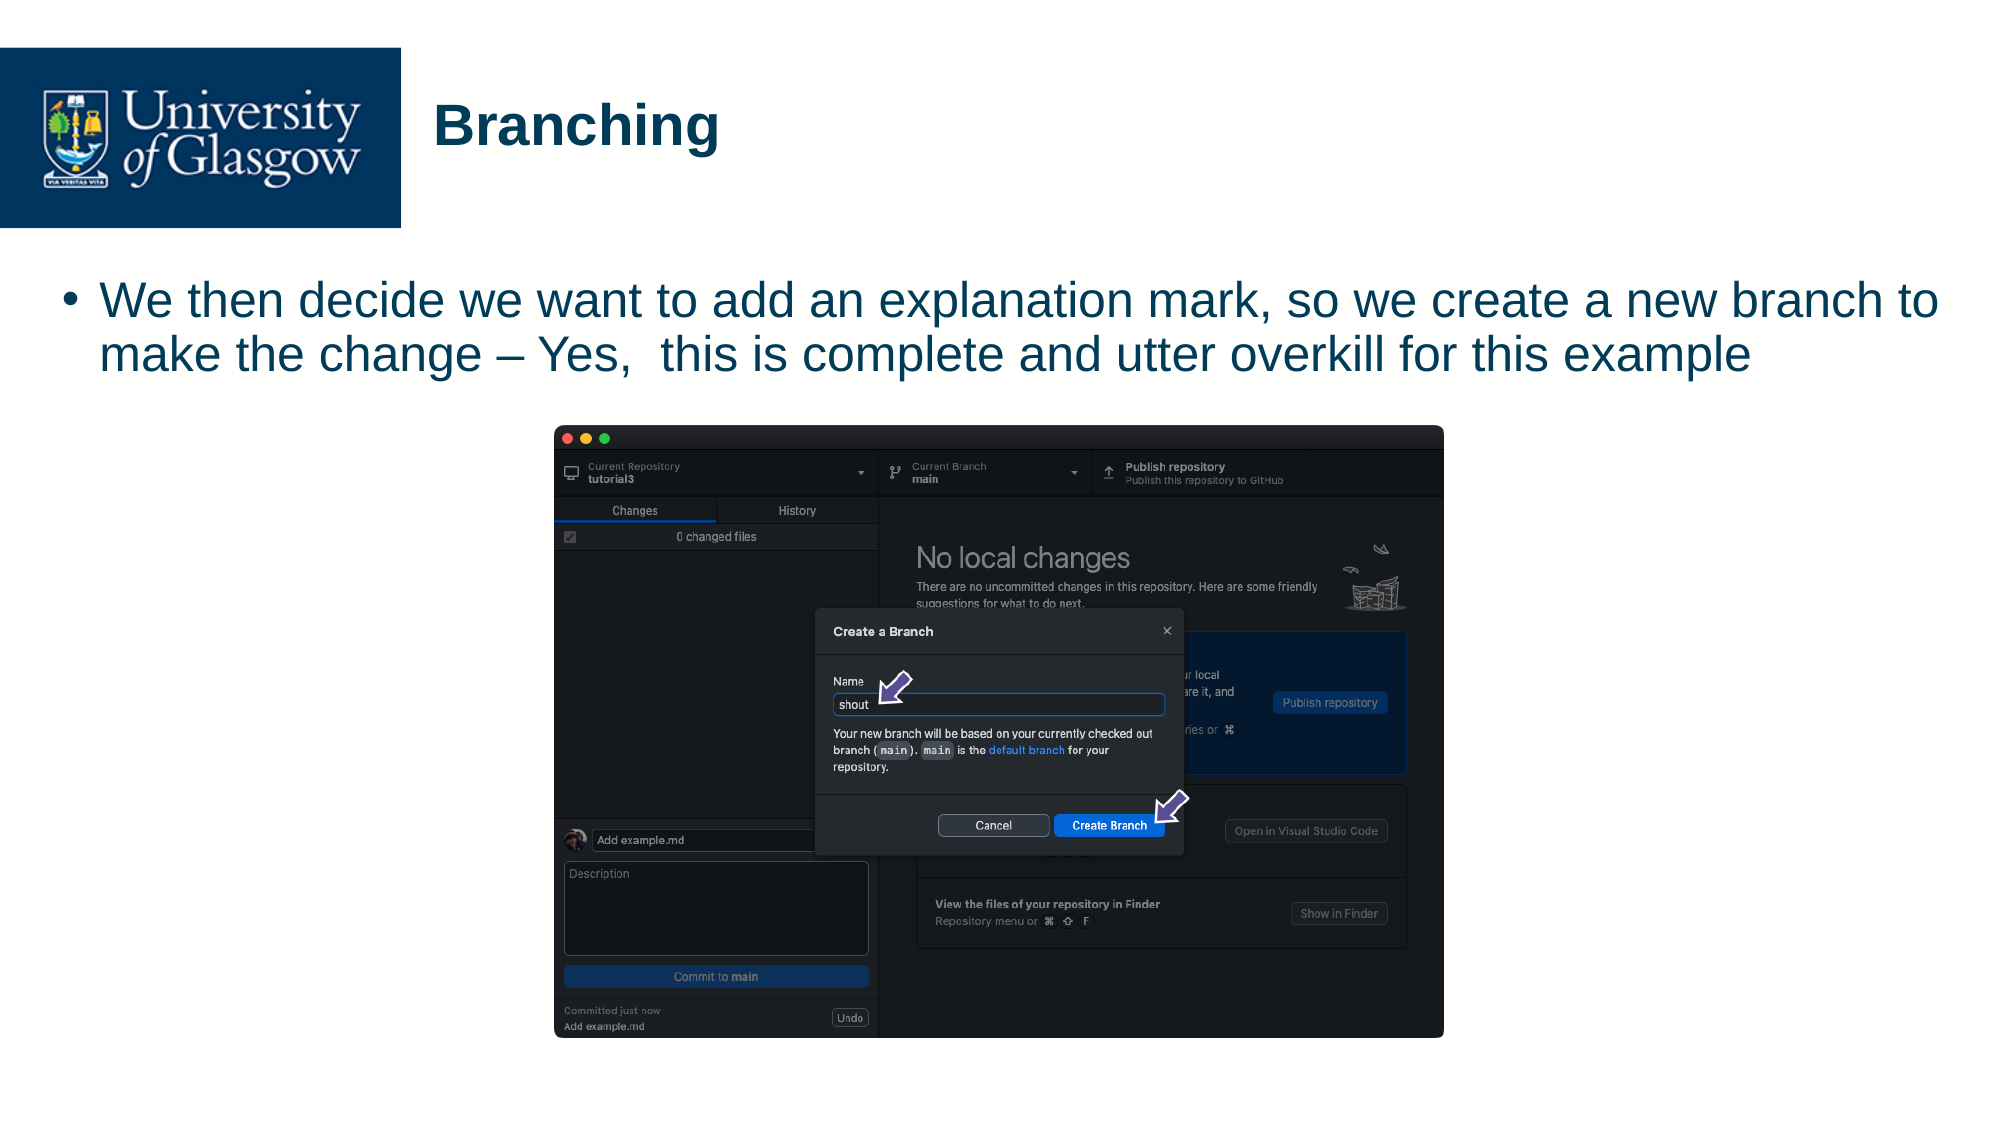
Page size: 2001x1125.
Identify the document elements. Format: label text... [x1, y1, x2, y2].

title Branching [418, 87, 1930, 234]
picture [0, 0, 2000, 1125]
list We then decide we want to add an explanation mark, so we create a new branch to make the change – Yes, this is complete and utter overkill for this example [46, 266, 1968, 1106]
